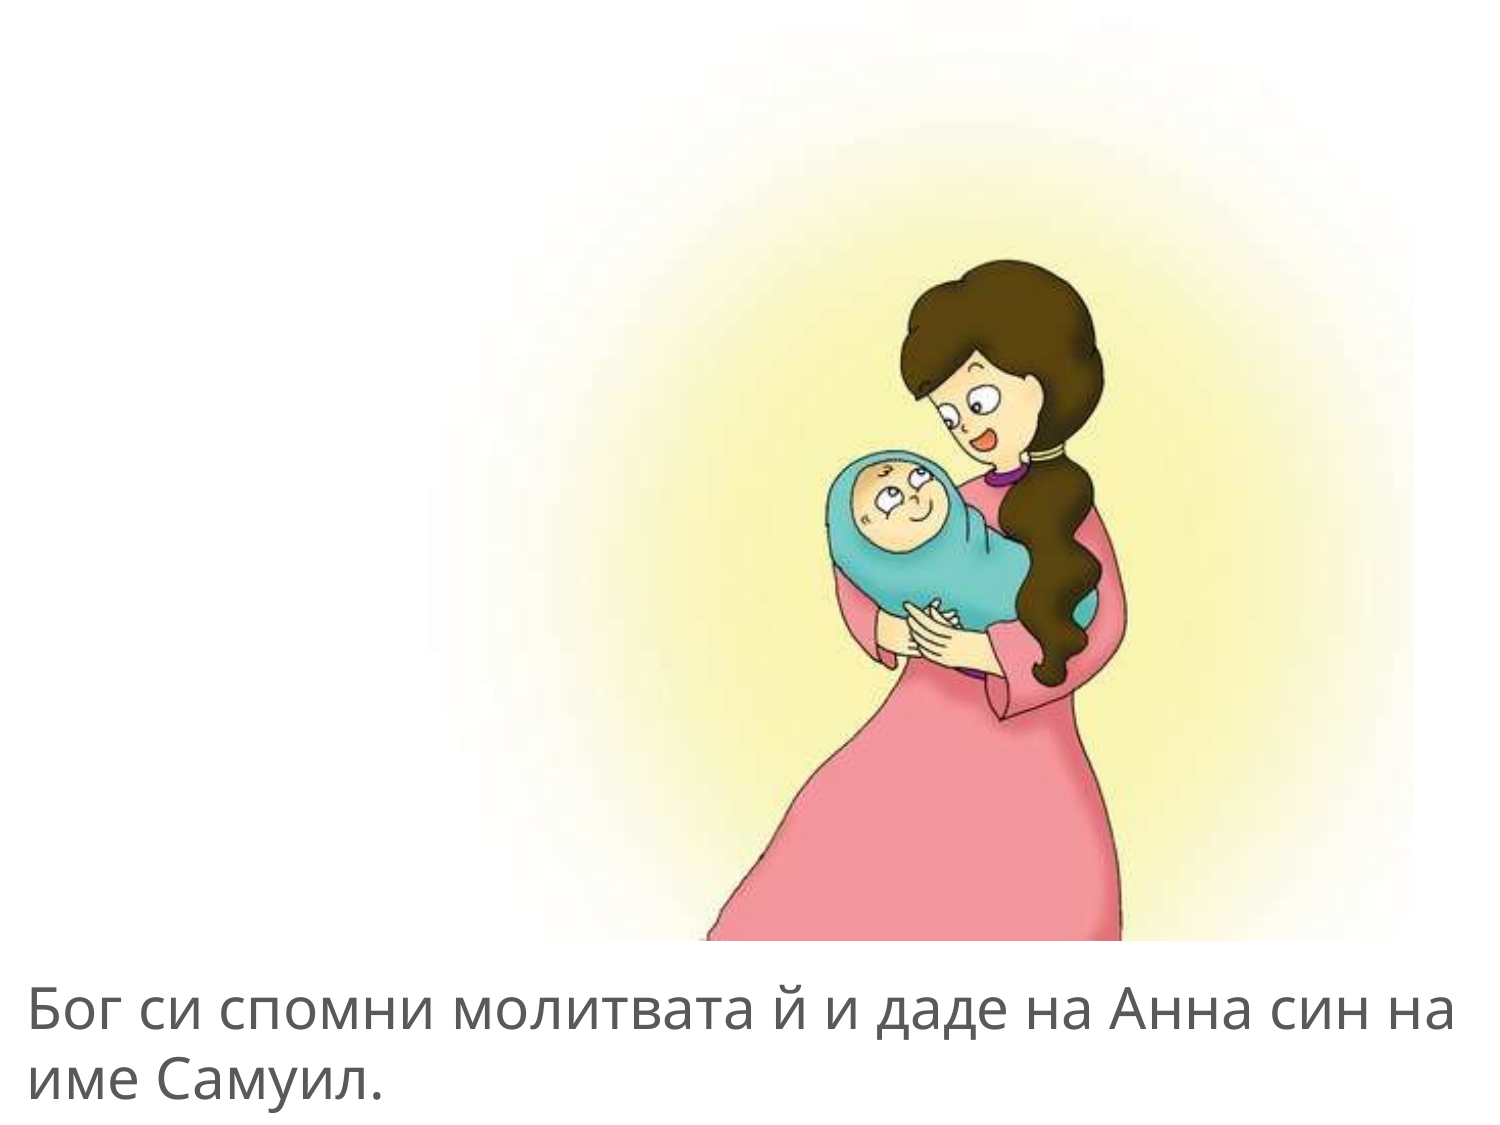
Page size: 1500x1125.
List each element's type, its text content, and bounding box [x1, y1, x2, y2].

text_box Бог си спомни молитвата й и даде на Анна син на име Самуил. [11, 964, 1483, 1119]
picture [86, 0, 1414, 941]
